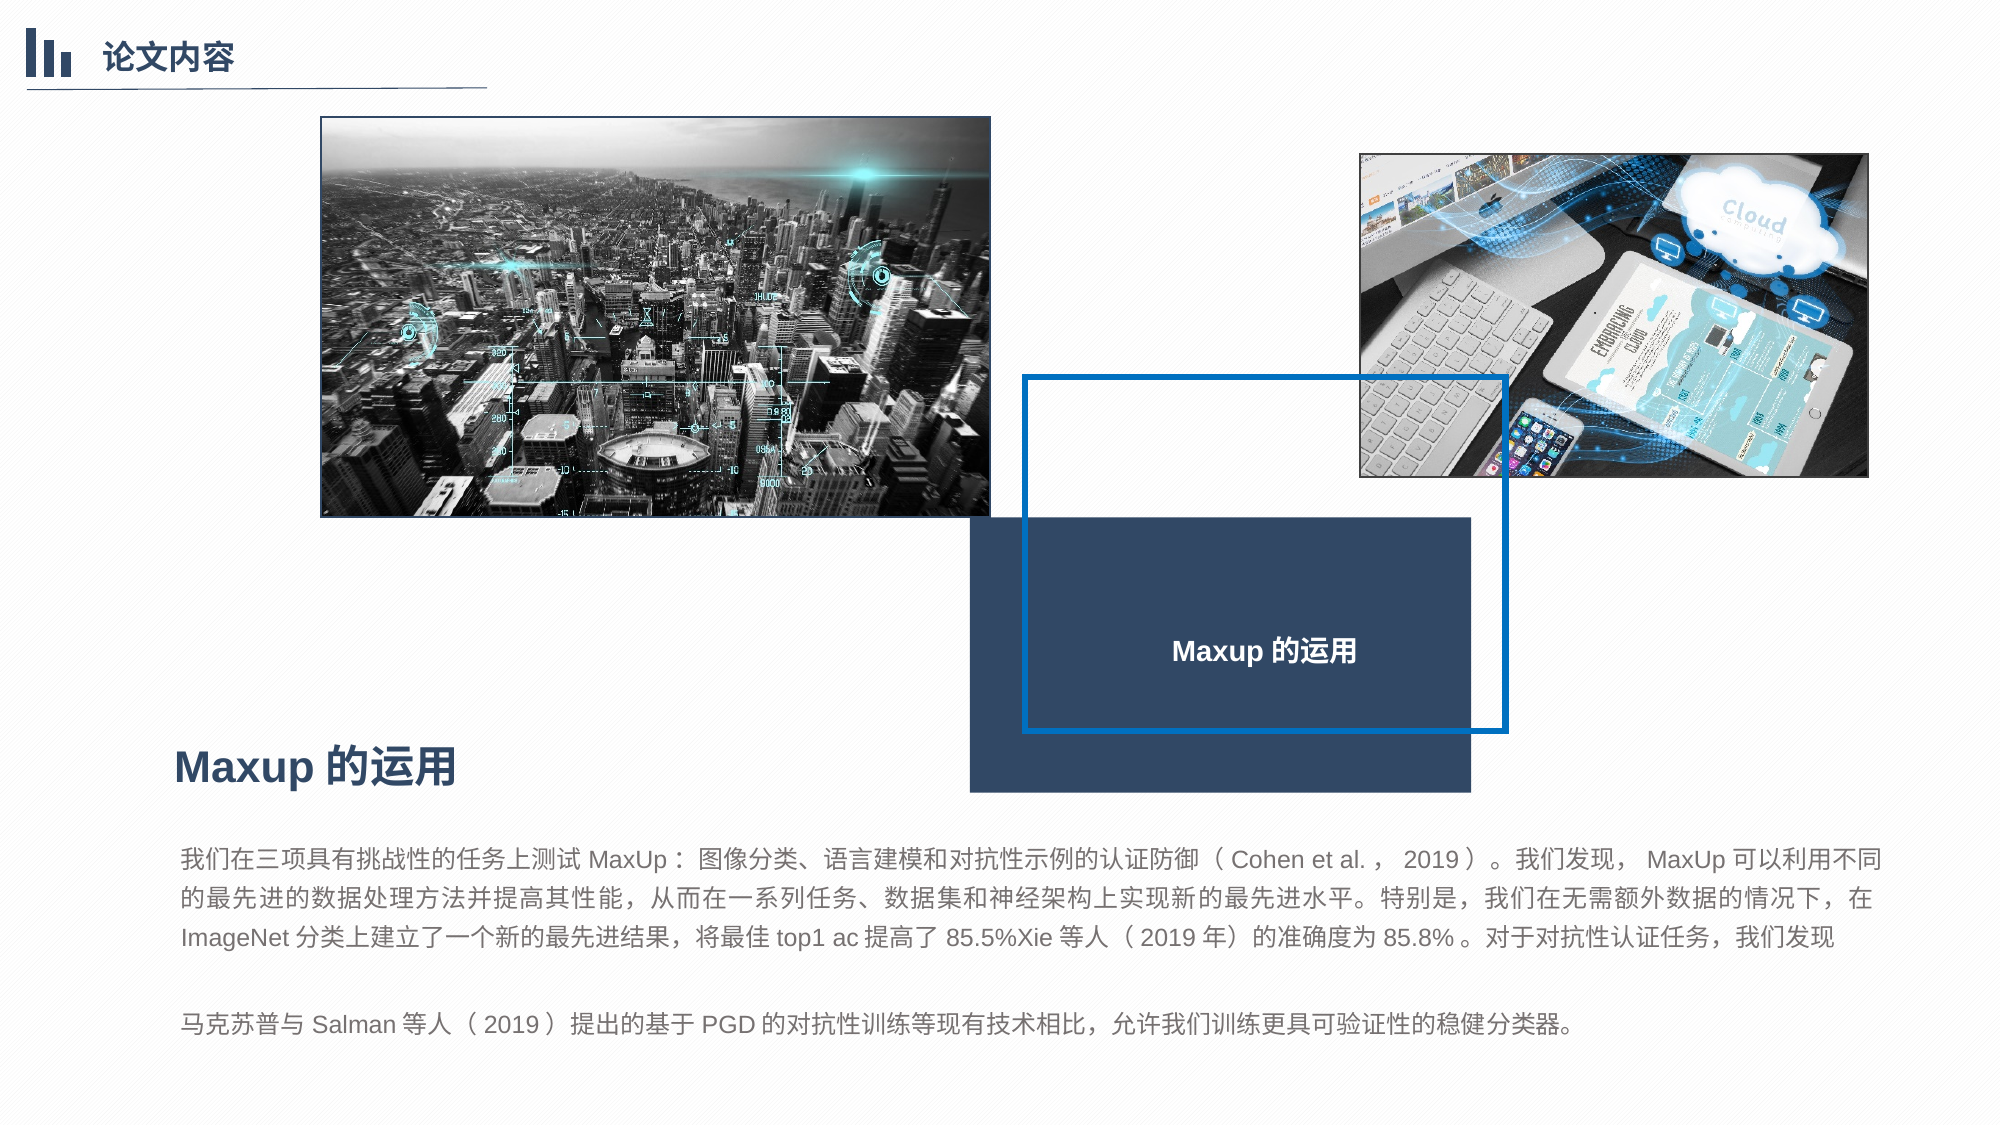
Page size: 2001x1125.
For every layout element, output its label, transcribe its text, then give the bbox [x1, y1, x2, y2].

text_box [320, 116, 991, 518]
text_box [969, 516, 1024, 730]
text_box [1359, 153, 1869, 478]
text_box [26, 29, 488, 90]
text_box Maxup的运用 [1075, 624, 1456, 675]
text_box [163, 730, 1901, 1125]
text_box [1024, 376, 1506, 730]
